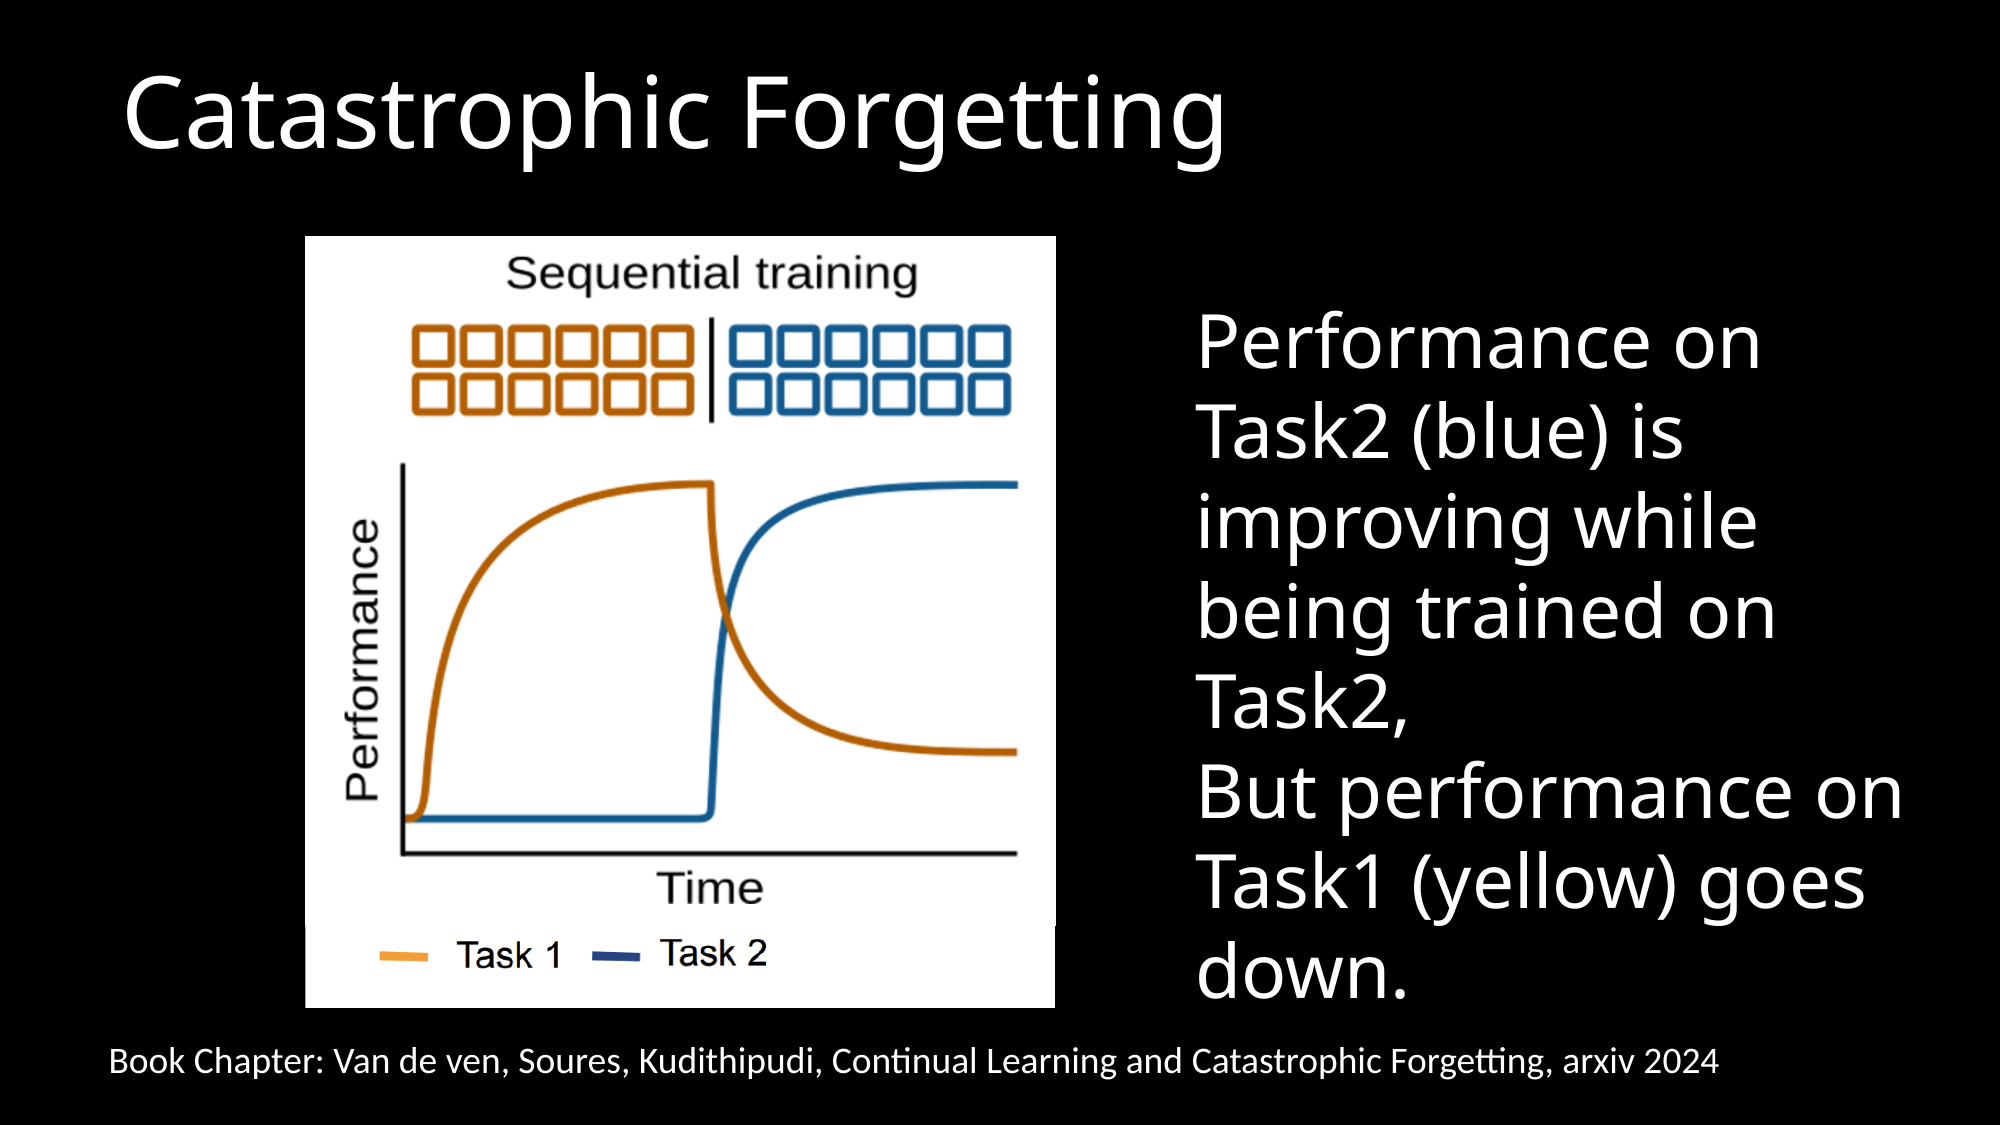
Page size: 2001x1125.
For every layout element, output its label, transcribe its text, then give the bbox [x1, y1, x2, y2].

title Catastrophic Forgetting [106, 55, 1520, 237]
picture [304, 235, 1251, 1008]
text_box Performance on Task2 (blue) is improving while being trained on Task2, But performance on Task1 (yellow) goes down. [1180, 286, 1931, 1022]
text_box Book Chapter: Van de ven, Soures, Kudithipudi, Continual Learning and Catastrophic Forgetting, arxiv 2024 [93, 1028, 1737, 1089]
